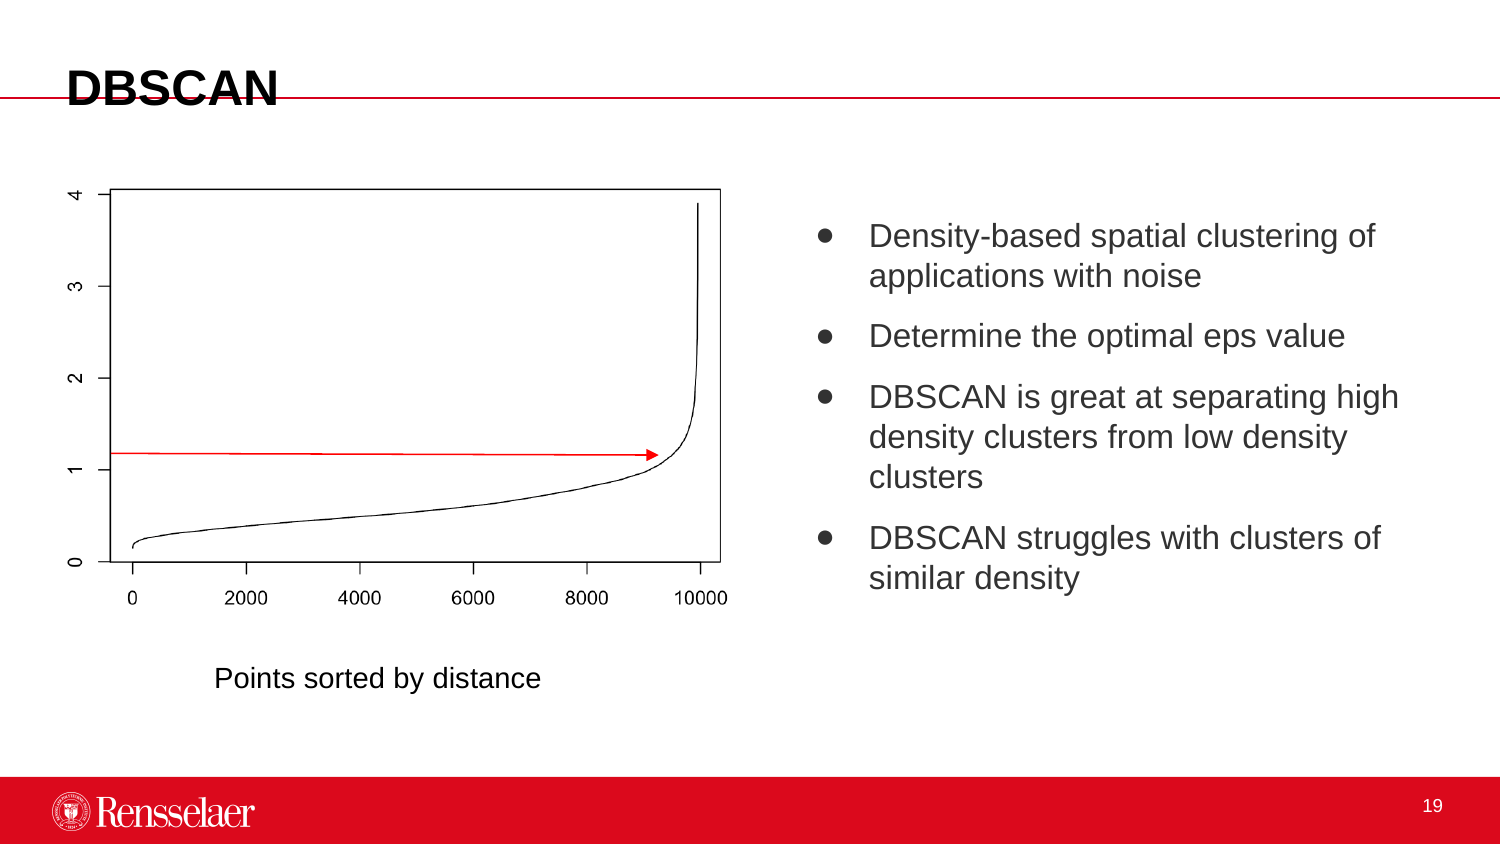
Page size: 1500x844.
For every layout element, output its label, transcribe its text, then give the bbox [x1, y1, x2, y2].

picture [44, 148, 780, 624]
text_box Points sorted by distance [199, 644, 577, 716]
title DBSCAN [51, 33, 1449, 128]
picture [52, 792, 255, 831]
text_box Density-based spatial clustering of applications with noise Determine the optimal eps value DBSCAN is great at separating high density clusters from low density clusters DBSCAN struggles with clusters of similar density [779, 198, 1441, 722]
